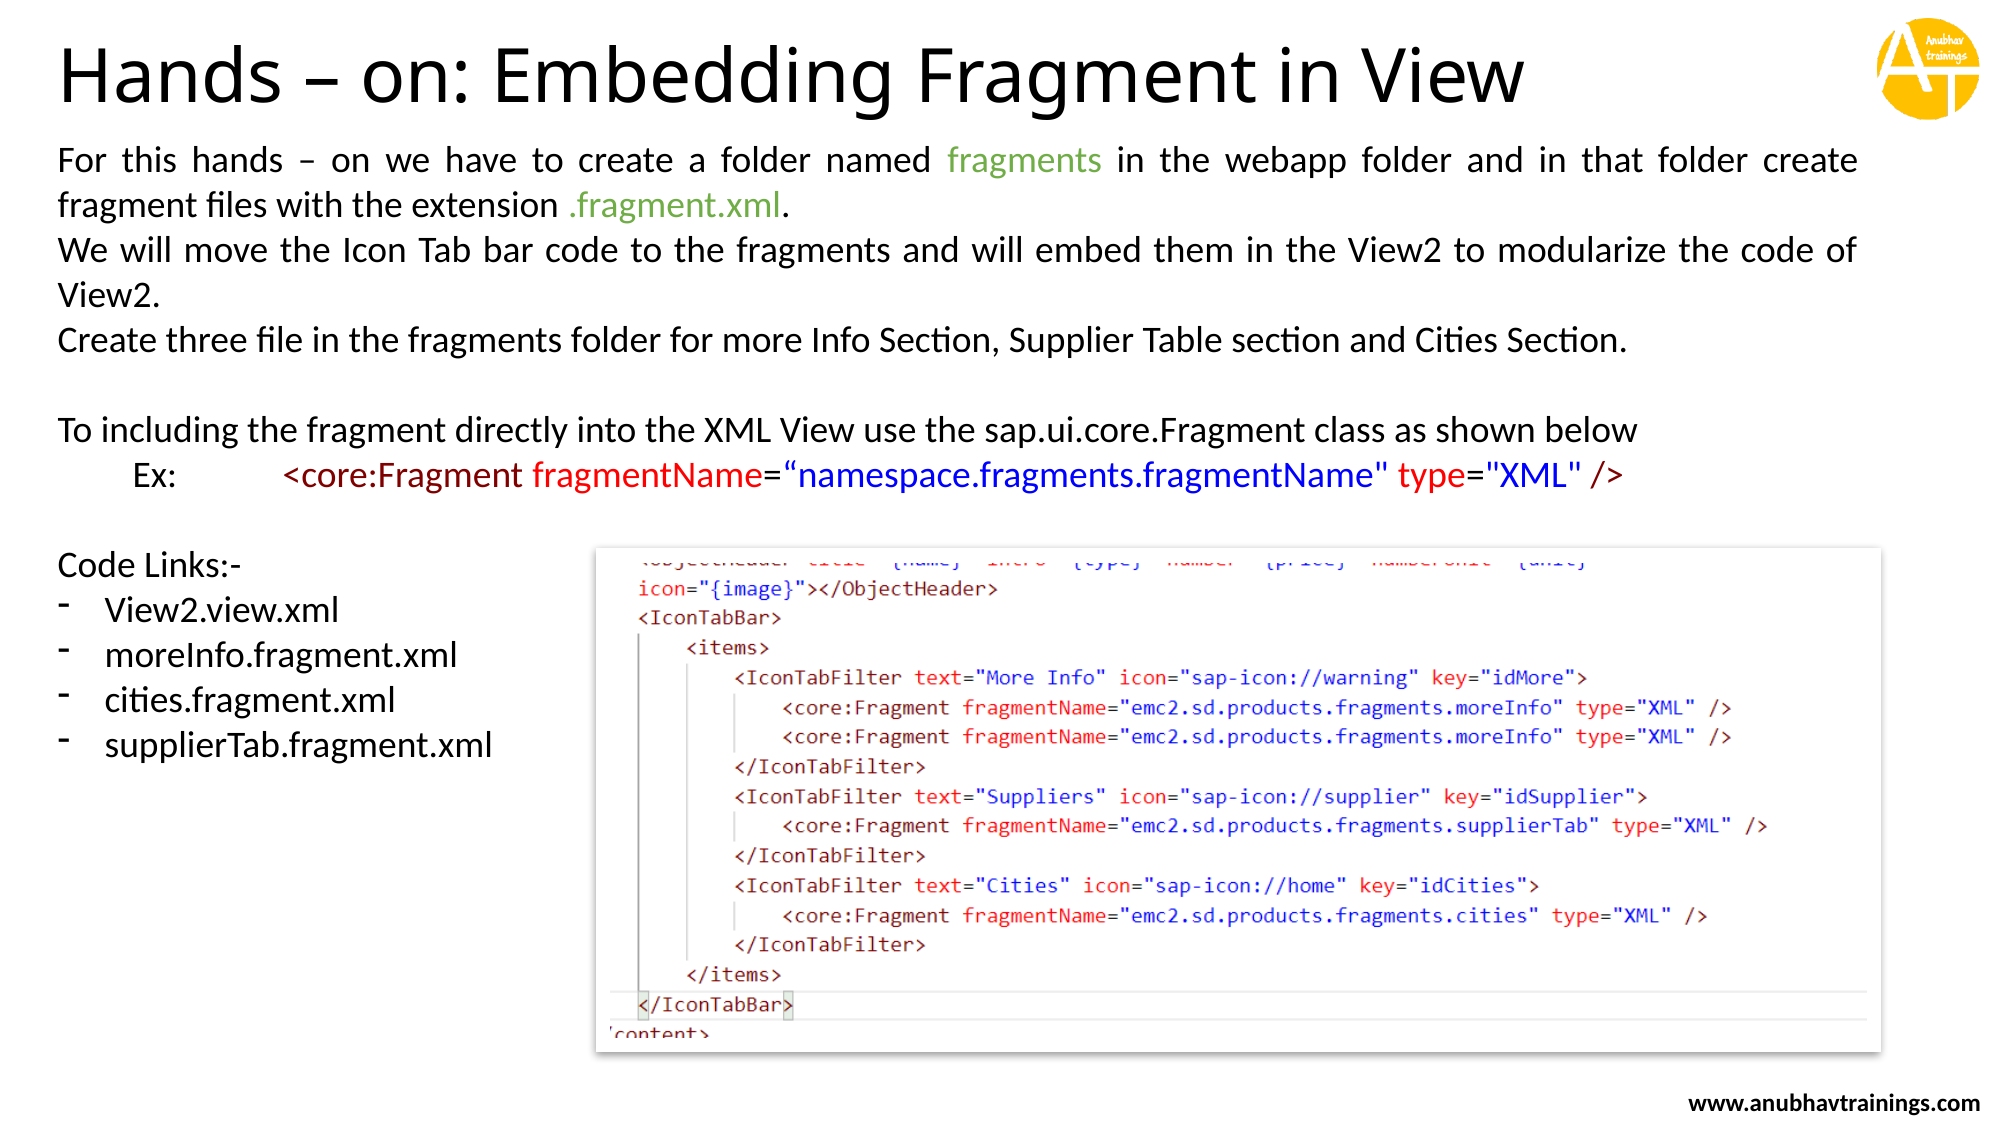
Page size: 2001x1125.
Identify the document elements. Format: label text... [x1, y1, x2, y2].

picture [1866, 11, 1985, 128]
picture [610, 562, 1867, 1038]
text_box For this hands – on we have to create a folder named fragments in the webapp folder and in that folder create fragment files with the extension .fragment.xml. We will move the Icon Tab bar code to the fragments and will embed them in the View2 to modularize the code of View2. Create three file in the fragments folder for more Info Section, Supplier Table section and Cities Section. To including the fragment directly into the XML View use the sap.ui.core.Fragment class as shown below Ex: <core:Fragment fragmentName=“namespace.fragments.fragmentName" type="XML" /> Code Links:- View2.view.xml moreInfo.fragment.xml cities.fragment.xml supplierTab.fragment.xml [42, 127, 1874, 773]
text_box Hands – on: Embedding Fragment in View [42, 30, 1866, 127]
footer www.anubhavtrainings.com [1669, 1089, 2000, 1114]
